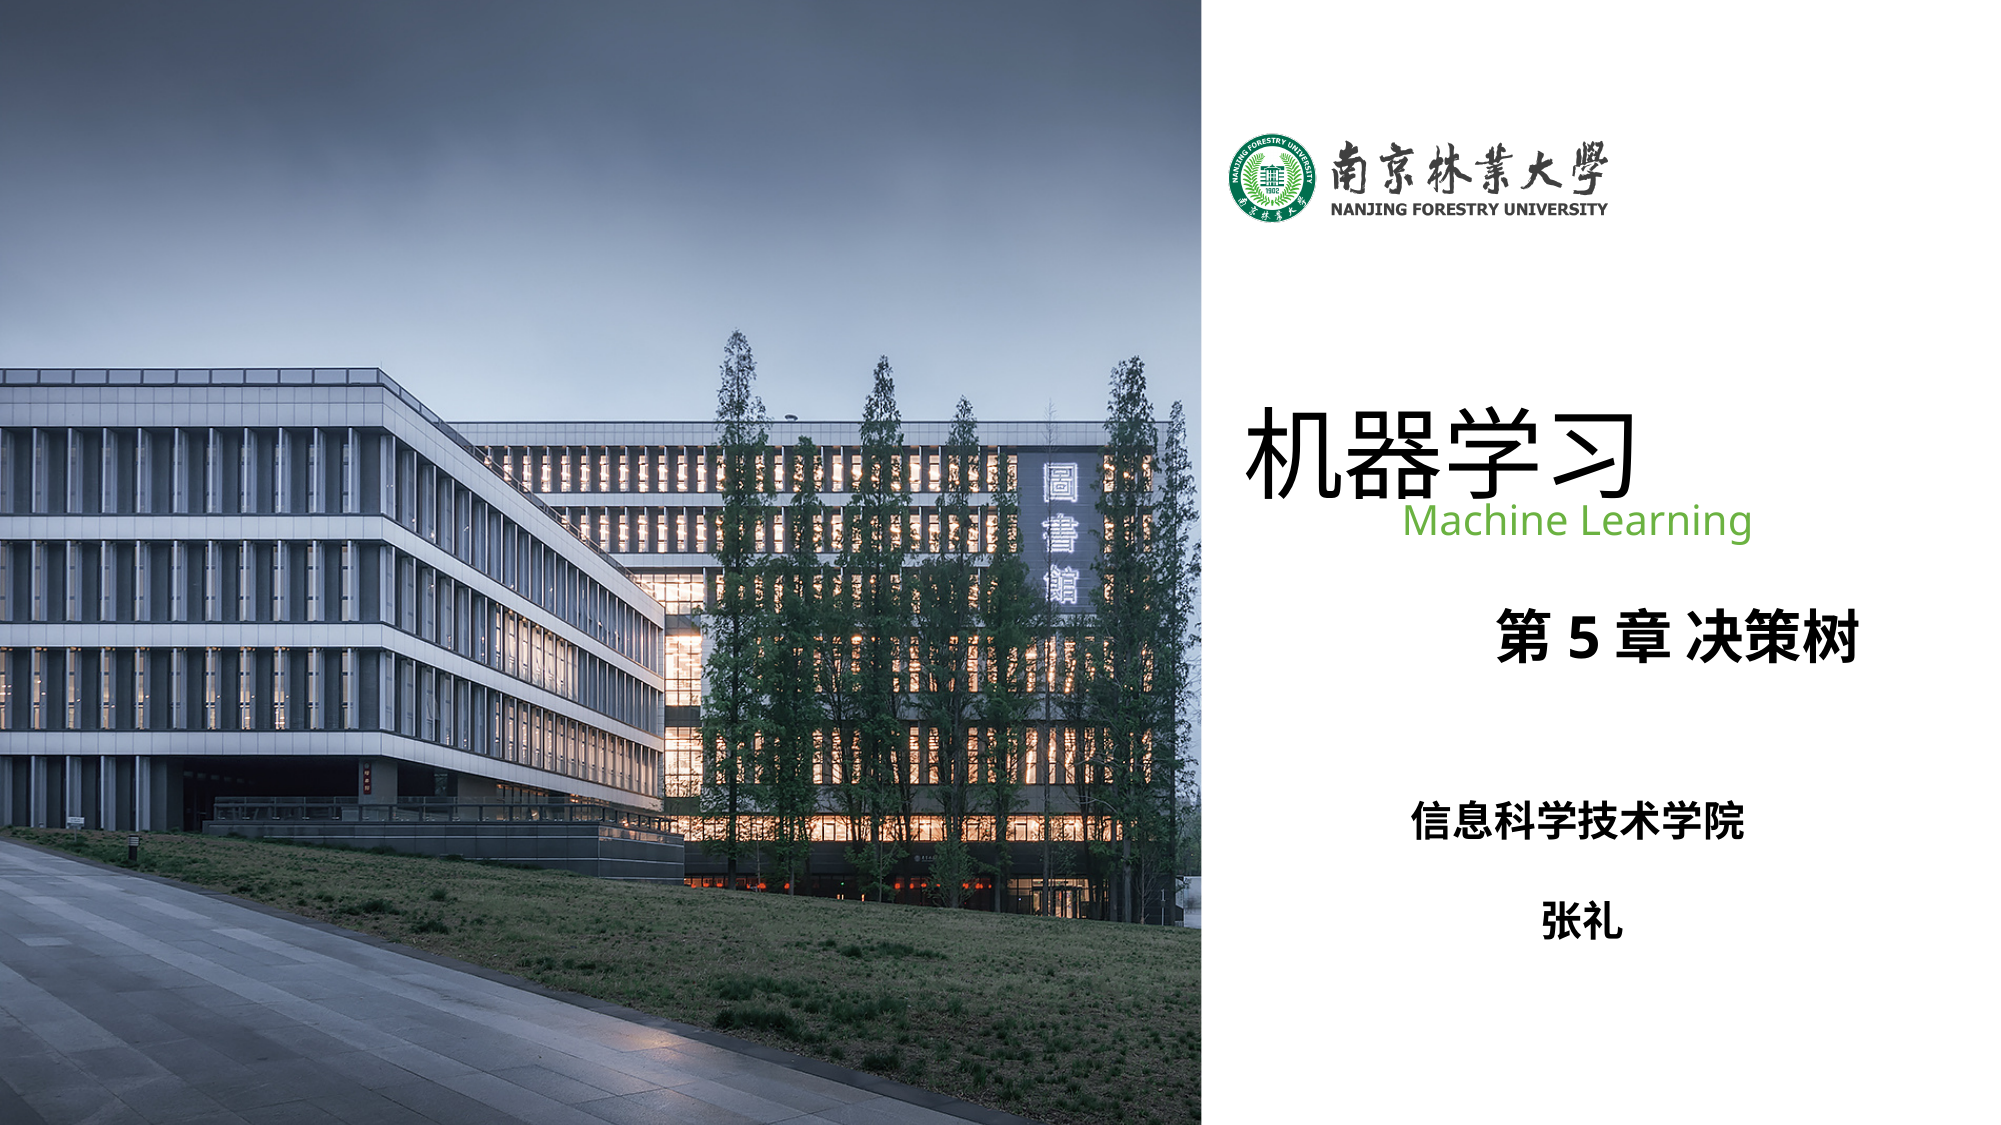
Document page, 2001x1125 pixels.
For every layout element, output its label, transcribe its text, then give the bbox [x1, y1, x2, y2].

text_box 第5章 决策树 [1480, 592, 1937, 678]
picture [0, 0, 1202, 1125]
picture [1228, 133, 1608, 223]
